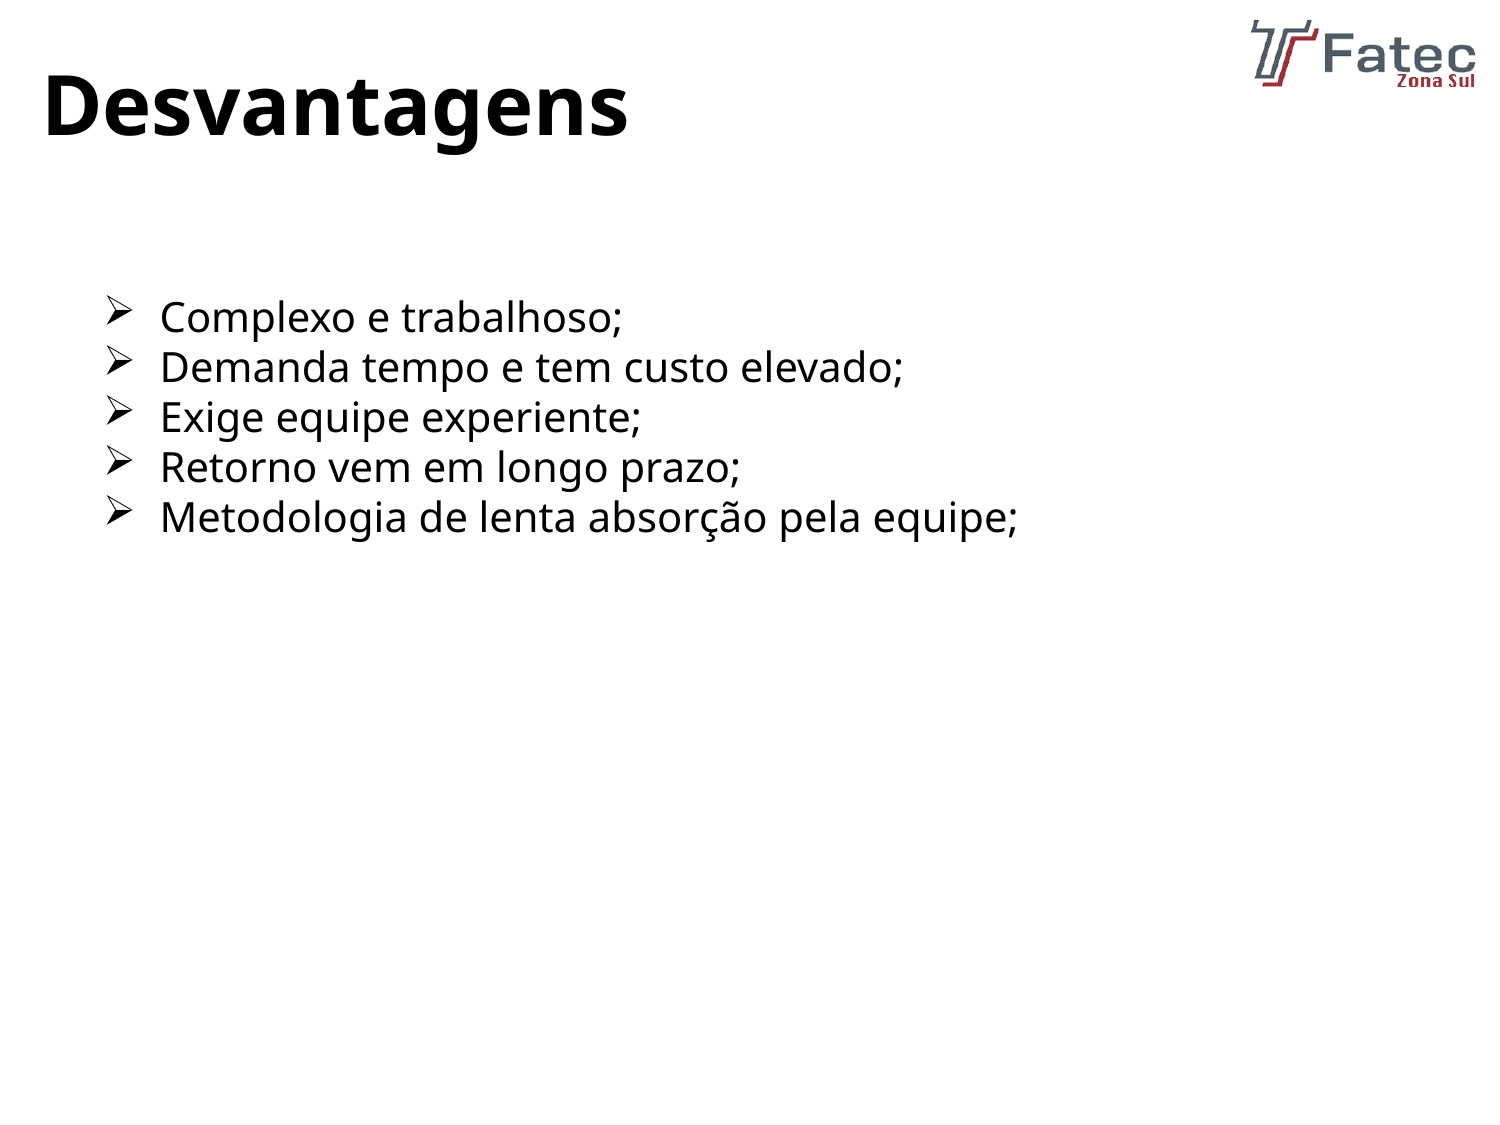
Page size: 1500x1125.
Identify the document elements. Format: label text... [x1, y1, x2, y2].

text_box Complexo e trabalhoso; Demanda tempo e tem custo elevado; Exige equipe experiente; Retorno vem em longo prazo; Metodologia de lenta absorção pela equipe; [88, 283, 1211, 548]
title Desvantagens [26, 8, 1376, 197]
picture [1245, 19, 1481, 91]
